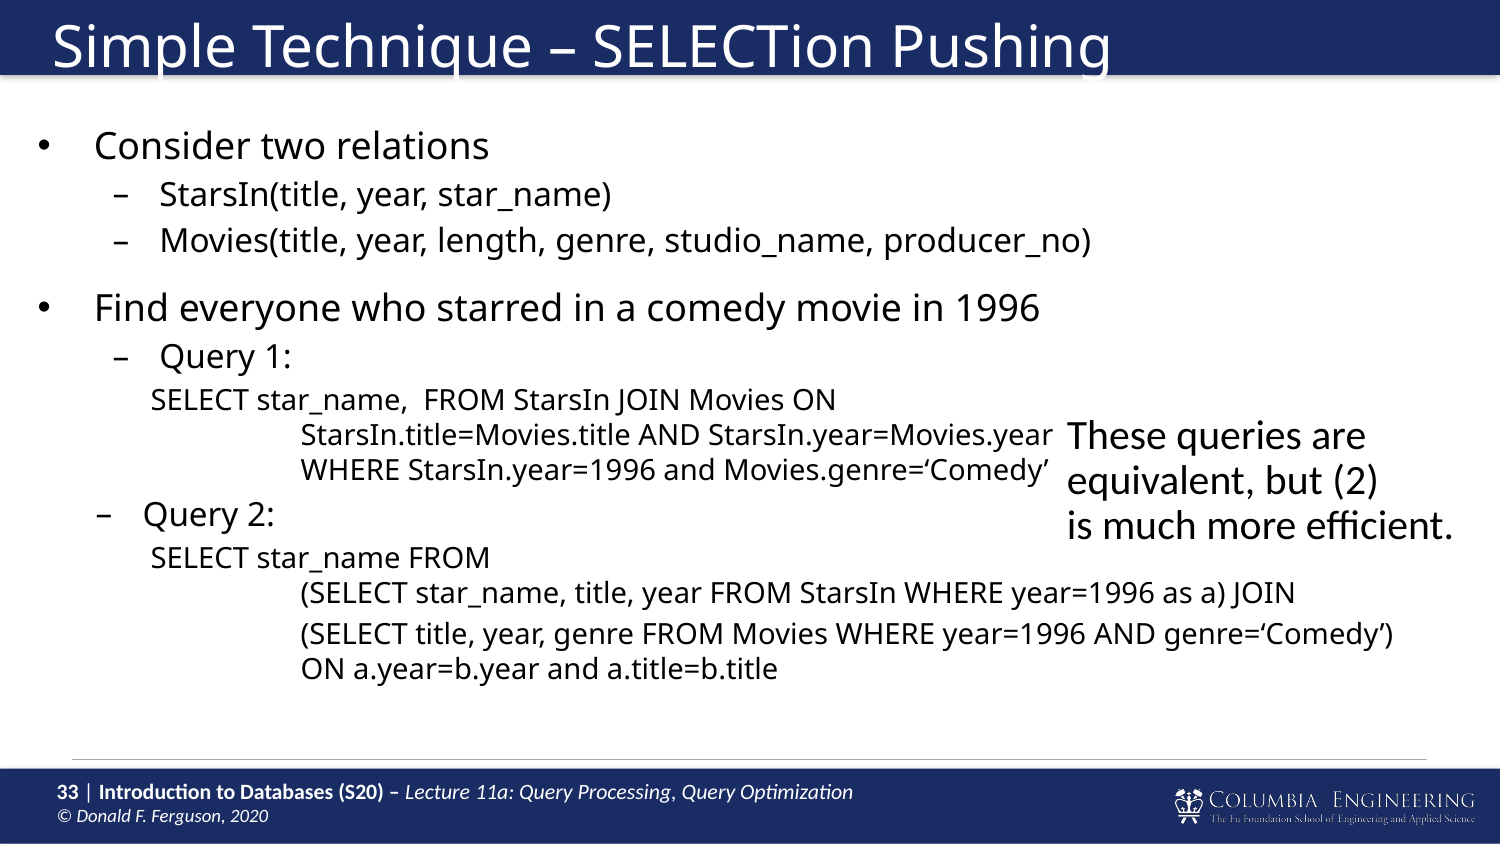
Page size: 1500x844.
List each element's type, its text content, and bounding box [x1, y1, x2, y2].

title Simple Technique – SELECTion Pushing [37, 9, 1396, 73]
text_box These queries are equivalent, but (2) is much more efficient. [1052, 405, 1203, 556]
list Consider two relations StarsIn(title, year, star_name) Movies(title, year, length, genre, studio_name, producer_no) Find everyone who starred in a comedy movie in 1996 Query 1: SELECT star_name, FROM StarsIn JOIN Movies ON StarsIn.title=Movies.title AND StarsIn.year=Movies.year WHERE StarsIn.year=1996 and Movies.genre=‘Comedy’ Query 2: SELECT star_name FROM (SELECT star_name, title, year FROM StarsIn WHERE year=1996 as a) JOIN (SELECT title, year, genre FROM Movies WHERE year=1996 AND genre=‘Comedy’) ON a.year=b.year and a.title=b.title [37, 121, 1432, 741]
